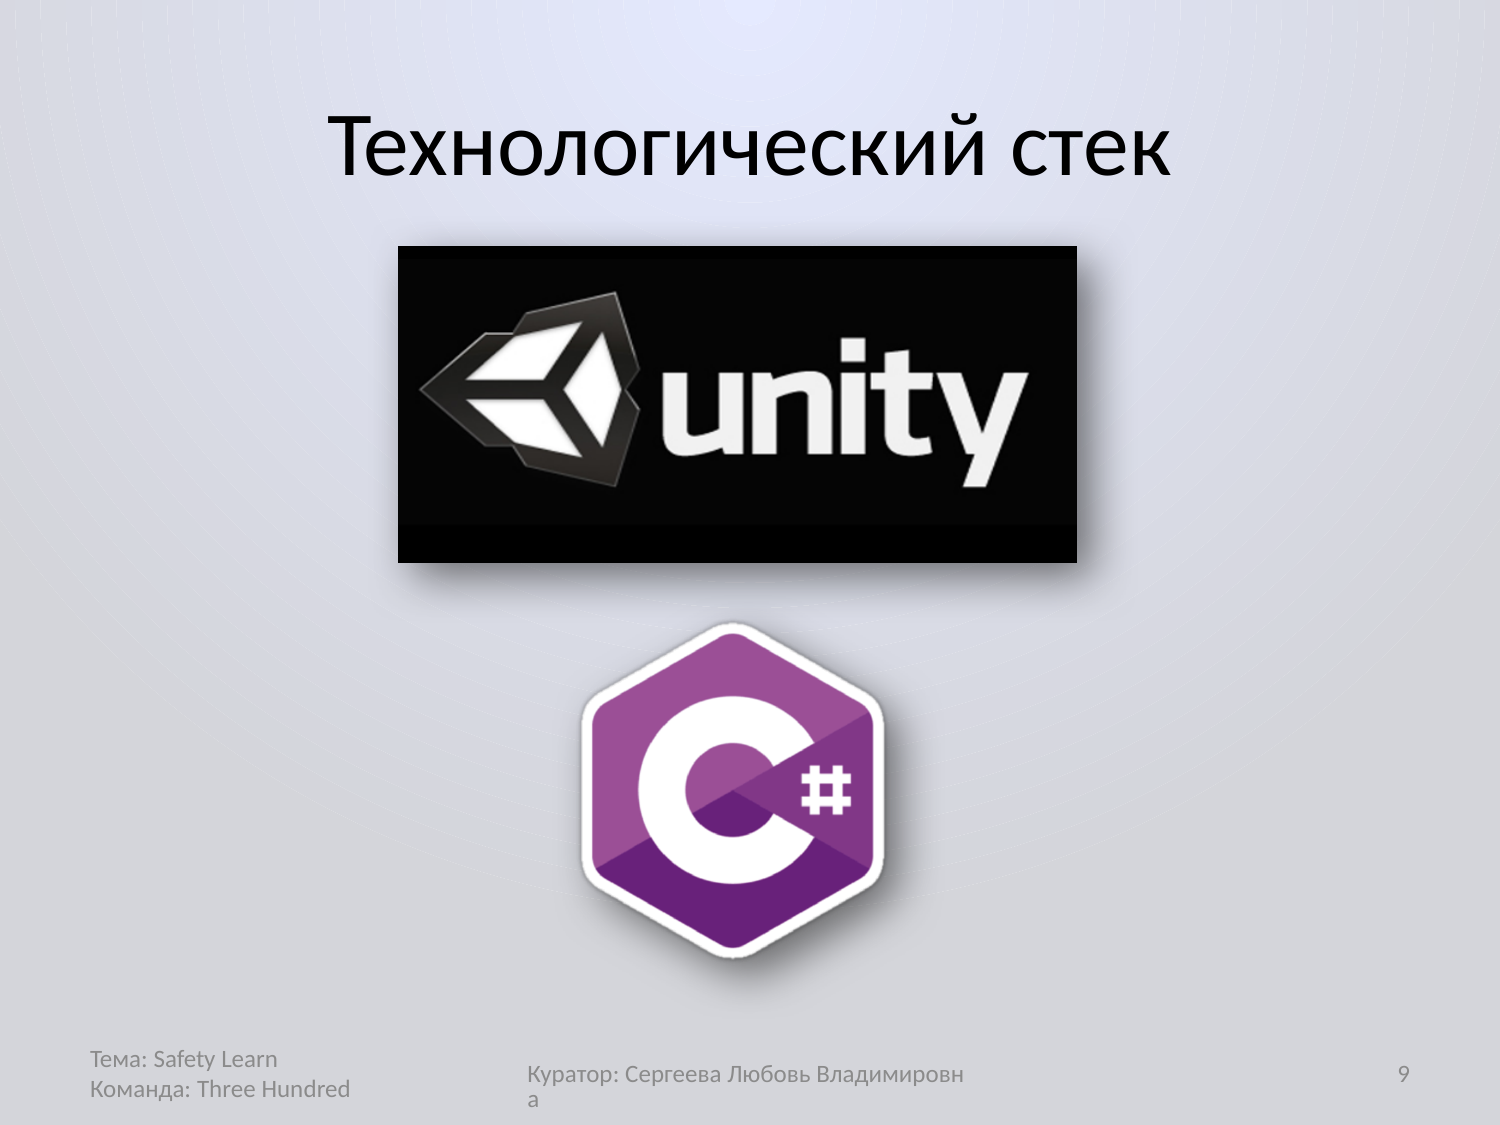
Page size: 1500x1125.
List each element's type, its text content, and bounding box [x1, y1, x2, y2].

picture [550, 609, 915, 973]
footer Куратор: Сергеева Любовь Владимировна [512, 1042, 988, 1103]
slide_number 9 [1074, 1042, 1425, 1103]
slide_number Тема: Safety Learn Команда: Three Hundred [75, 1042, 425, 1103]
picture [398, 245, 1078, 563]
title Технологический стек [75, 45, 1425, 233]
